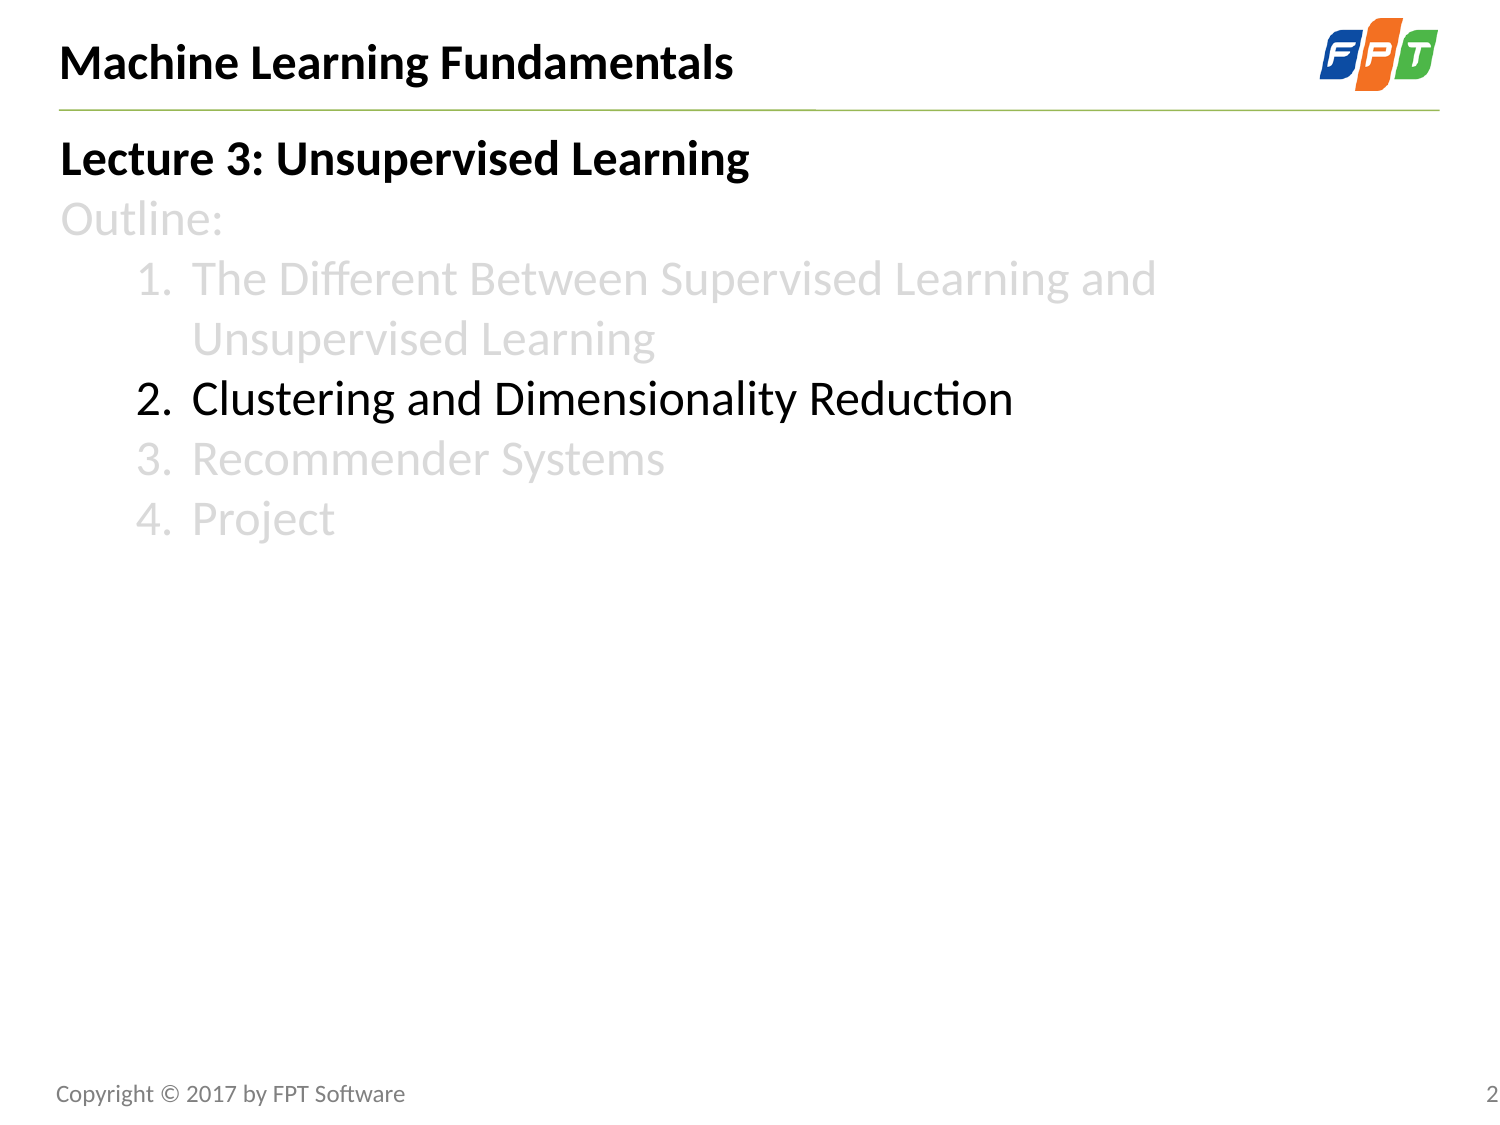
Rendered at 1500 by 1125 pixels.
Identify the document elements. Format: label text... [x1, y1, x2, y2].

text_box Lecture 3: Unsupervised Learning Outline: The Different Between Supervised Learning and Unsupervised Learning Clustering and Dimensionality Reduction Recommender Systems Project [60, 125, 1441, 1047]
picture [1317, 16, 1439, 93]
text_box Machine Learning Fundamentals [58, 24, 1305, 95]
